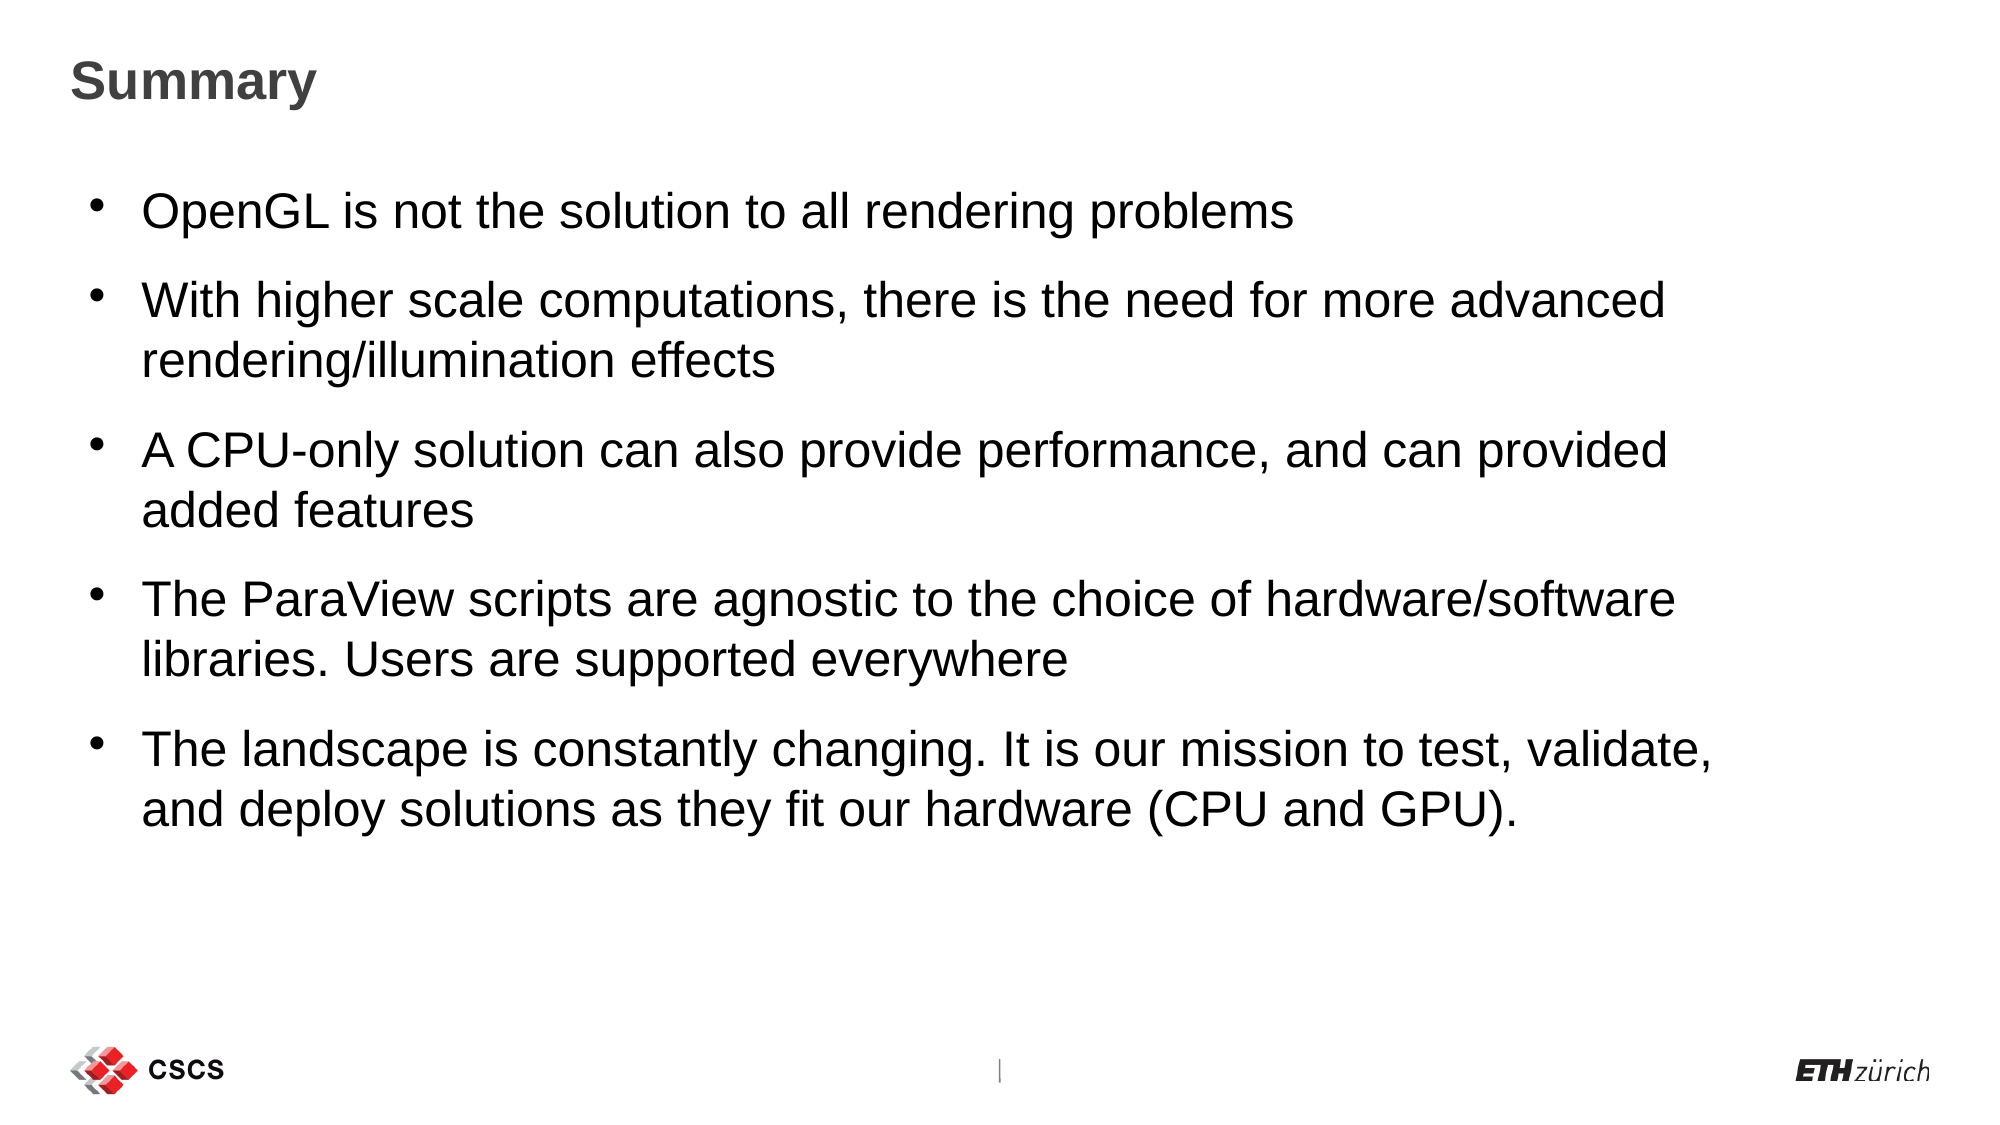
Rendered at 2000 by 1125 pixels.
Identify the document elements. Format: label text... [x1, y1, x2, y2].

text_box Summary [70, 7, 1929, 149]
text_box OpenGL is not the solution to all rendering problems With higher scale computations, there is the need for more advanced rendering/illumination effects A CPU-only solution can also provide performance, and can provided added features The ParaView scripts are agnostic to the choice of hardware/software libraries. Users are supported everywhere The landscape is constantly changing. It is our mission to test, validate, and deploy solutions as they fit our hardware (CPU and GPU). [70, 178, 1812, 1022]
